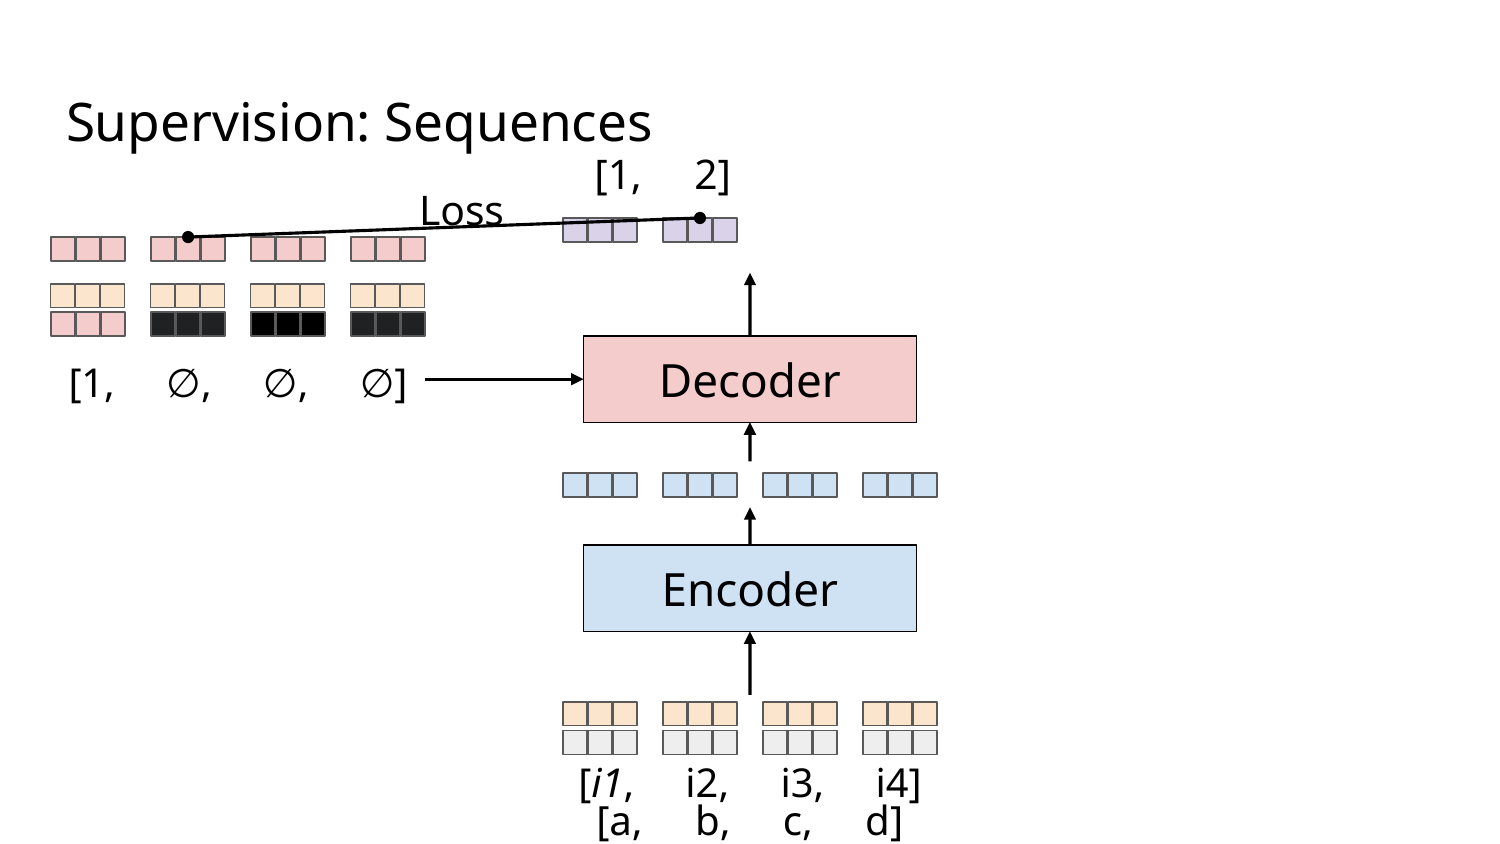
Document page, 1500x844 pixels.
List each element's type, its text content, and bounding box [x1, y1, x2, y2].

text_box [50, 283, 425, 308]
list Loss [392, 162, 531, 216]
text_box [187, 217, 701, 238]
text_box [701, 217, 738, 243]
text_box Decoder [583, 336, 917, 423]
list [1, ∅, ∅, ∅] [51, 343, 426, 423]
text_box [50, 314, 426, 337]
text_box Encoder [583, 545, 917, 632]
list [i1, i2, i3, i4] [563, 762, 937, 822]
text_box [562, 472, 938, 498]
title Supervision: Sequences [51, 72, 1449, 167]
list [1, 2] [563, 167, 763, 214]
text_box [50, 236, 426, 262]
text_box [562, 701, 938, 726]
list Loss [429, 245, 531, 250]
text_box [562, 732, 938, 755]
list [a, b, c, d] [563, 822, 937, 844]
